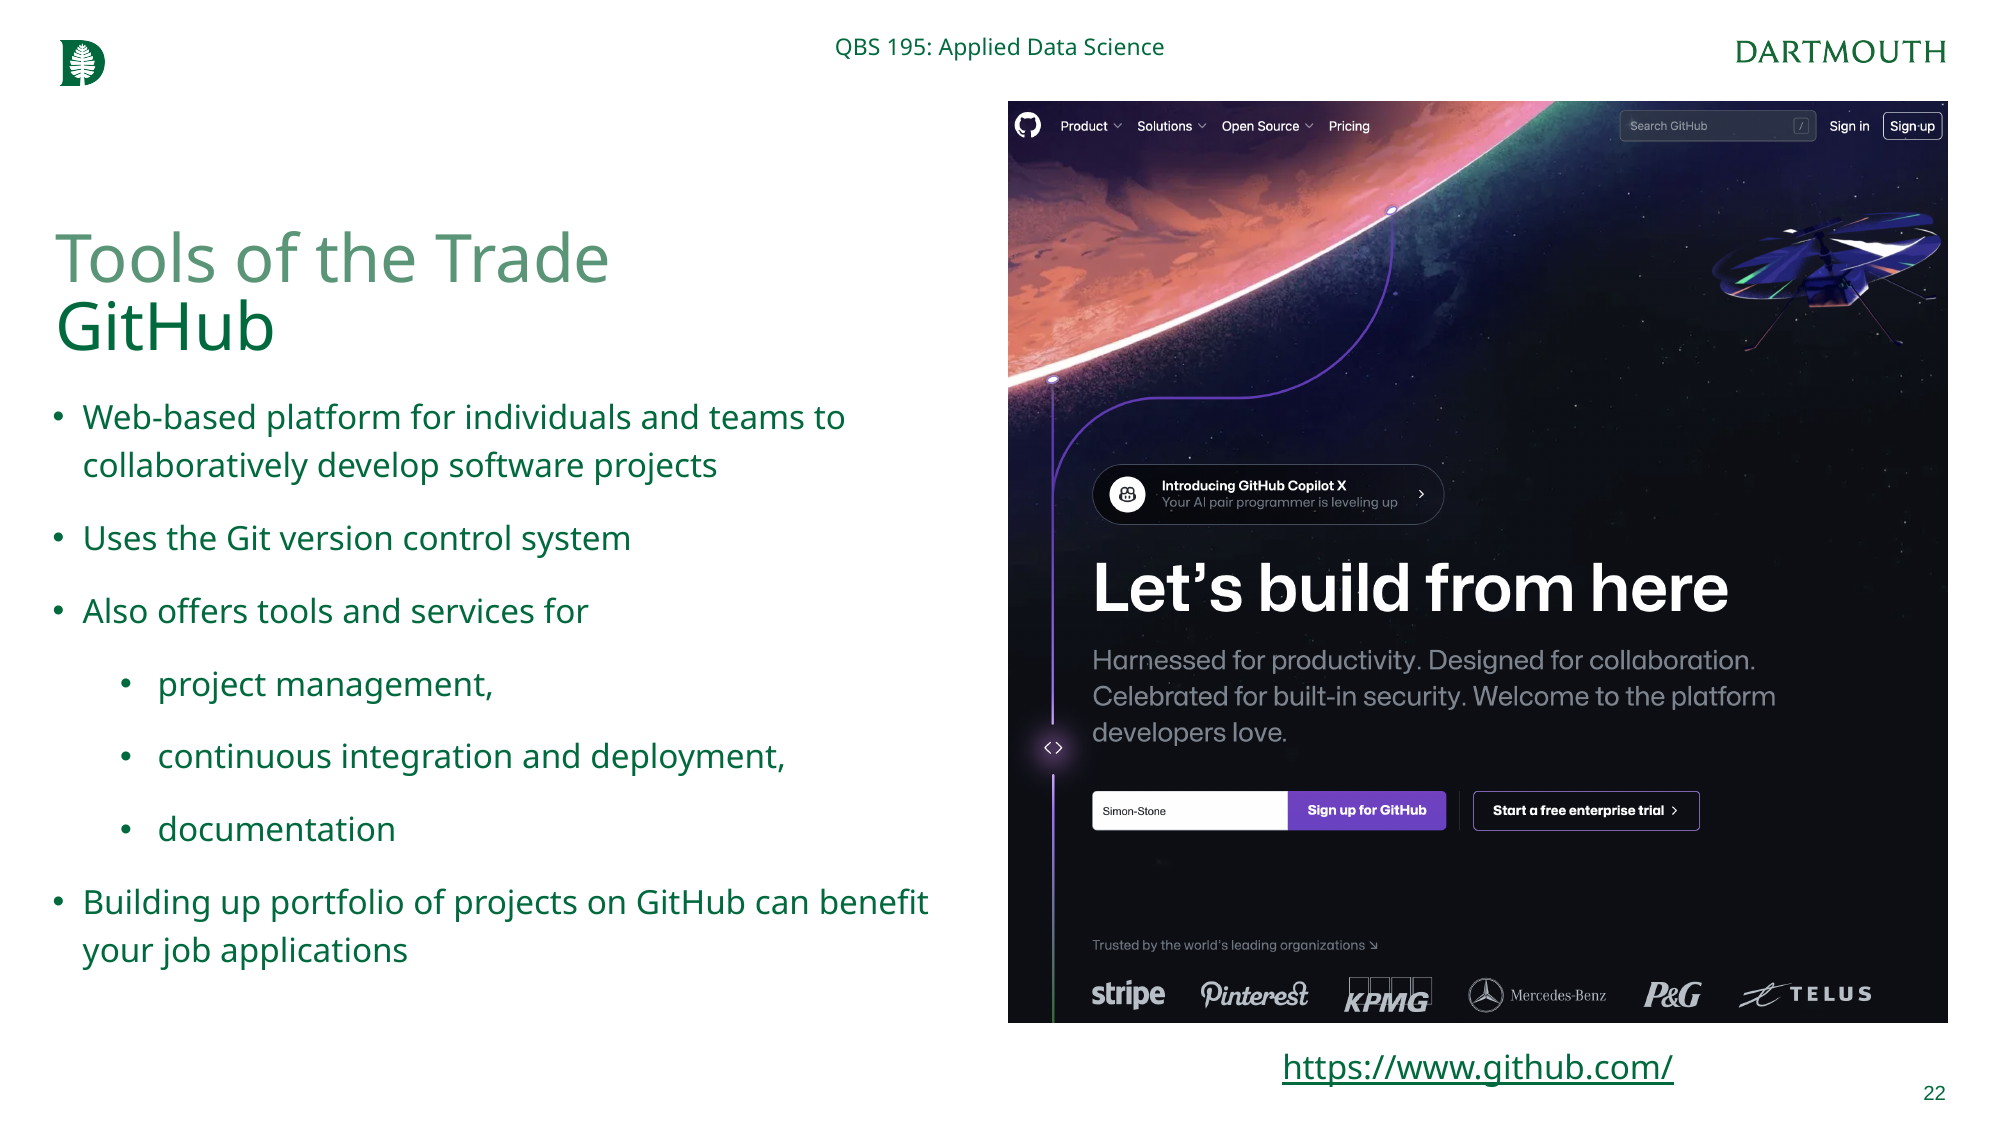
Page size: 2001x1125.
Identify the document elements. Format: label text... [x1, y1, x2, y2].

footer QBS 195: Applied Data Science [390, 30, 1610, 66]
slide_number 22 [1860, 1100, 1947, 1111]
title Tools of the Trade GitHub [55, 228, 1002, 380]
text_box https://www.github.com/ [977, 1039, 1979, 1100]
picture [1735, 39, 1947, 64]
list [1007, 101, 1949, 1024]
list Web-based platform for individuals and teams to collaboratively develop software projects Uses the Git version control system Also offers tools and services for project management, continuous integration and deployment, documentation Building up portfolio of projects on GitHub can benefit your job applications [52, 388, 978, 1066]
picture [60, 40, 105, 86]
